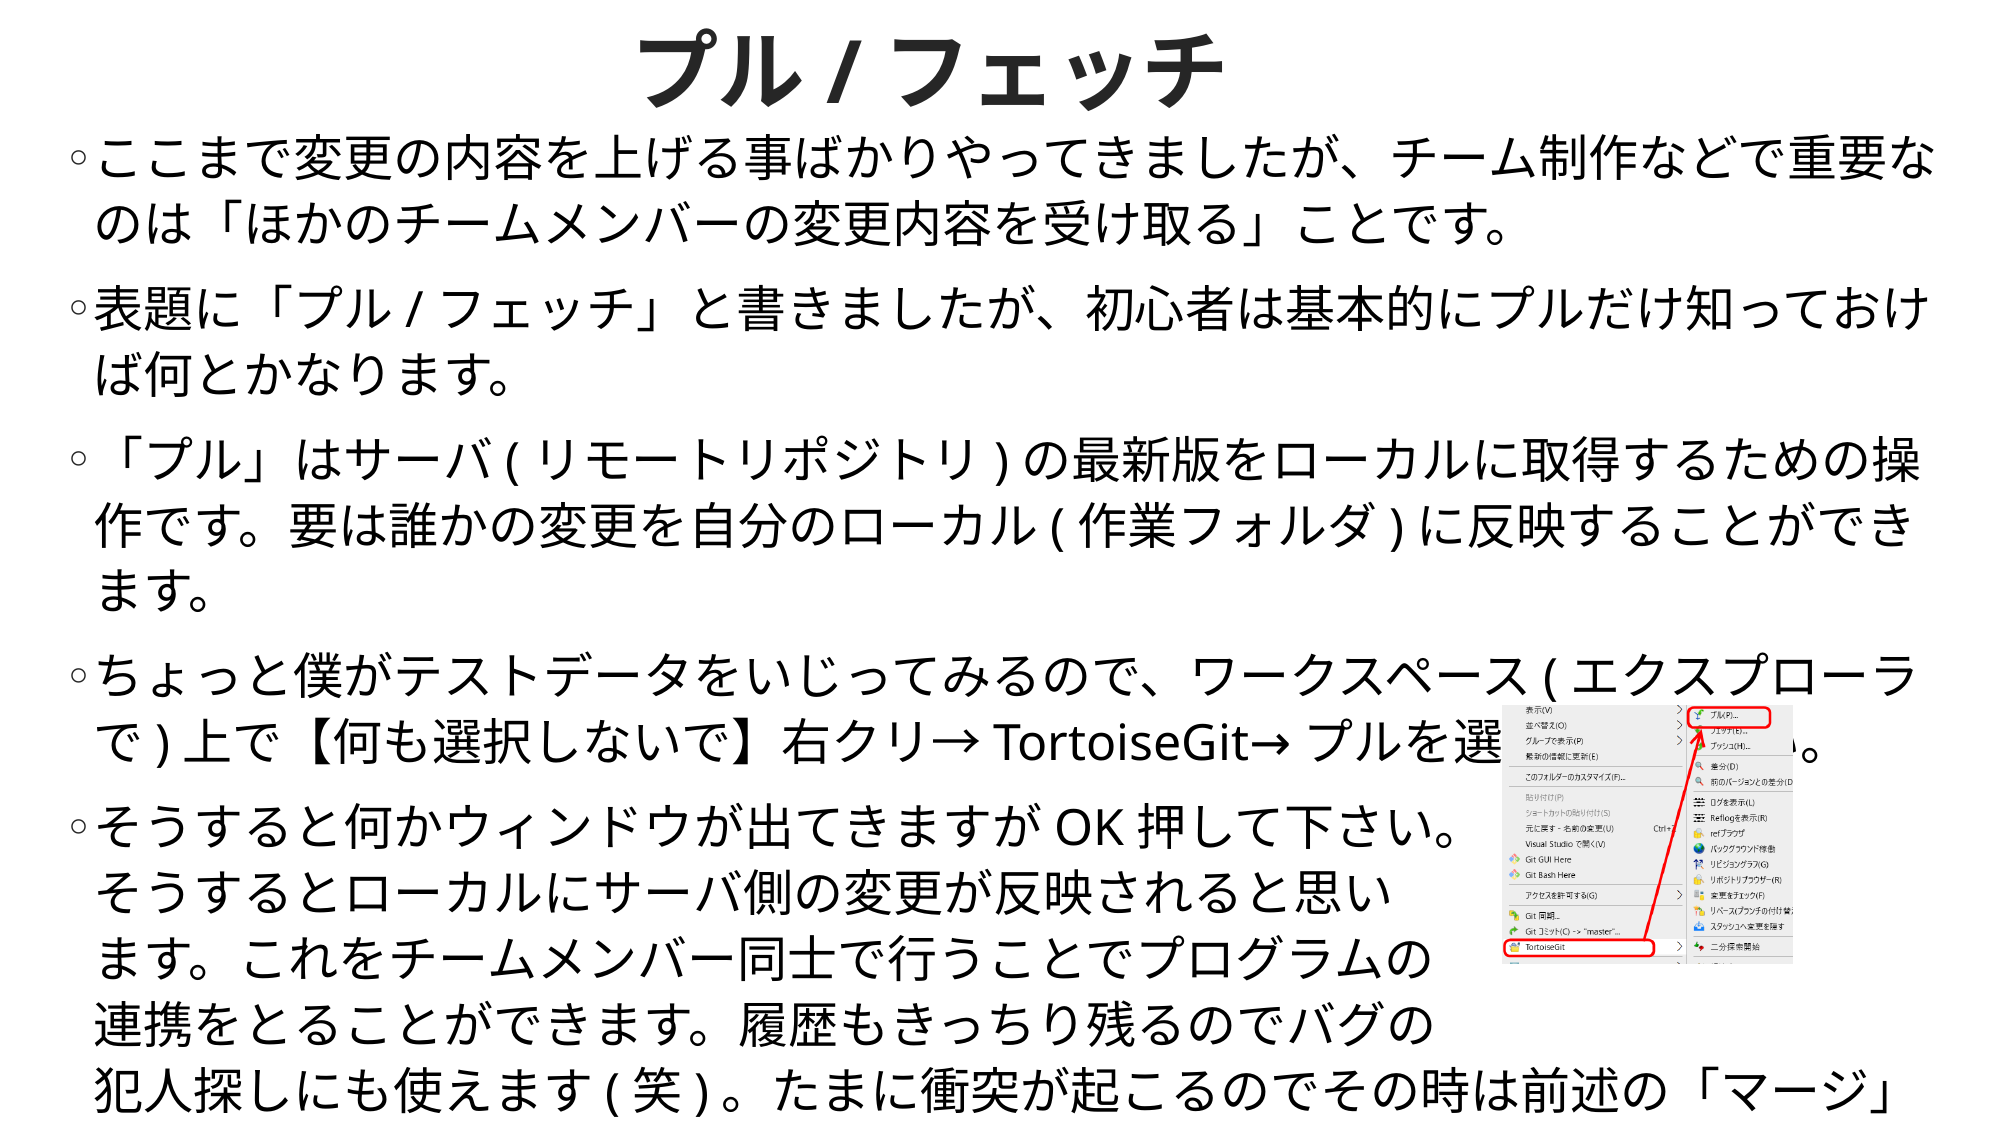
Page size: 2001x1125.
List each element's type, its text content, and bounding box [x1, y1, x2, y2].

picture [1502, 705, 1793, 964]
title プル/フェッチ [68, 15, 1793, 134]
list ここまで変更の内容を上げる事ばかりやってきましたが、チーム制作などで重要なのは「ほかのチームメンバーの変更内容を受け取る」ことです。 表題に「プル/フェッチ」と書きましたが、初心者は基本的にプルだけ知っておけば何とかなります。 「プル」はサーバ(リモートリポジトリ)の最新版をローカルに取得するための操作です。要は誰かの変更を自分のローカル(作業フォルダ)に反映することができます。 ちょっと僕がテストデータをいじってみるので、ワークスペース(エクスプローラで)上で【何も選択しないで】右クリ→TortoiseGit→プルを選んでください。 そうすると何かウィンドウが出てきますがOK押して下さい。 そうするとローカルにサーバ側の変更が反映されると思い ます。これをチームメンバー同士で行うことでプログラムの 連携をとることができます。履歴もきっちり残るのでバグの 犯人探しにも使えます(笑)。たまに衝突が起こるのでその時は前述の「マージ」でなんとかしましょう。これでGit及びGitHubの基本は終了です。お疲れさまでした。 [48, 113, 1957, 1105]
